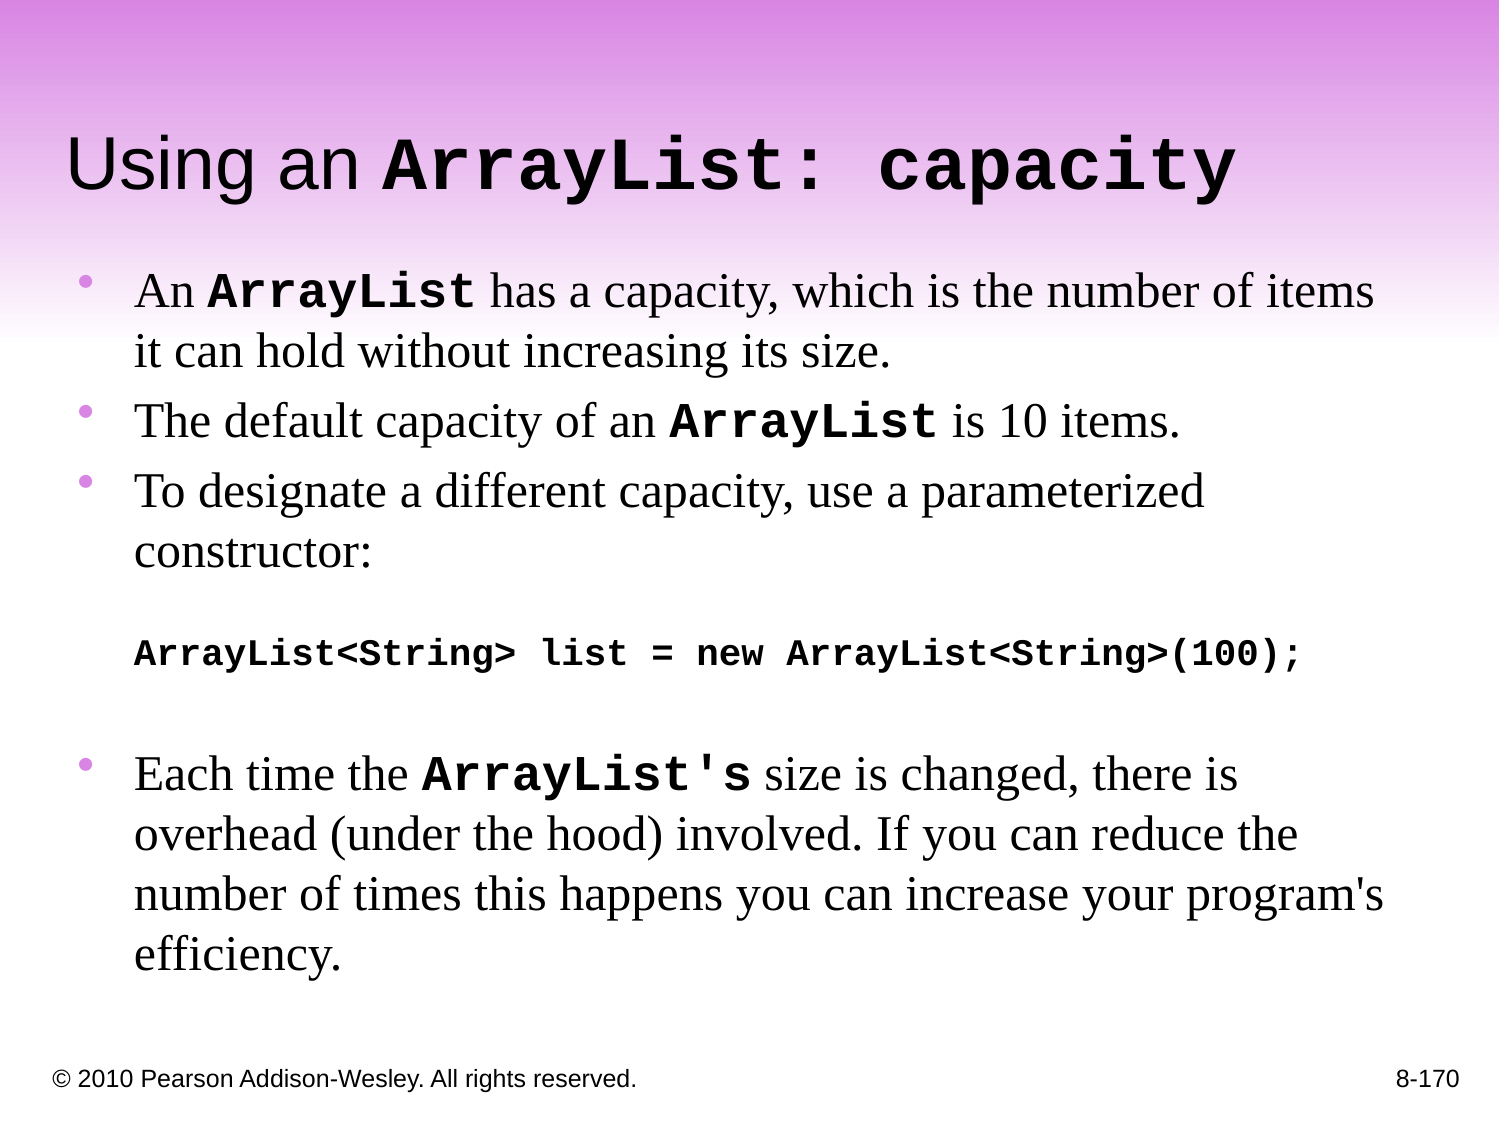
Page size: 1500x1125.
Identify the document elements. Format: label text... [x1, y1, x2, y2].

list An ArrayList has a capacity, which is the number of items it can hold without increasing its size. The default capacity of an ArrayList is 10 items. To designate a different capacity, use a parameterized constructor: ArrayList<String> list = new ArrayList<String>(100); Each time the ArrayList's size is changed, there is overhead (under the hood) involved. If you can reduce the number of times this happens you can increase your program's efficiency. [62, 249, 1388, 1063]
slide_number 8-170 [1162, 1024, 1476, 1101]
title Using an ArrayList: capacity [50, 49, 1463, 213]
